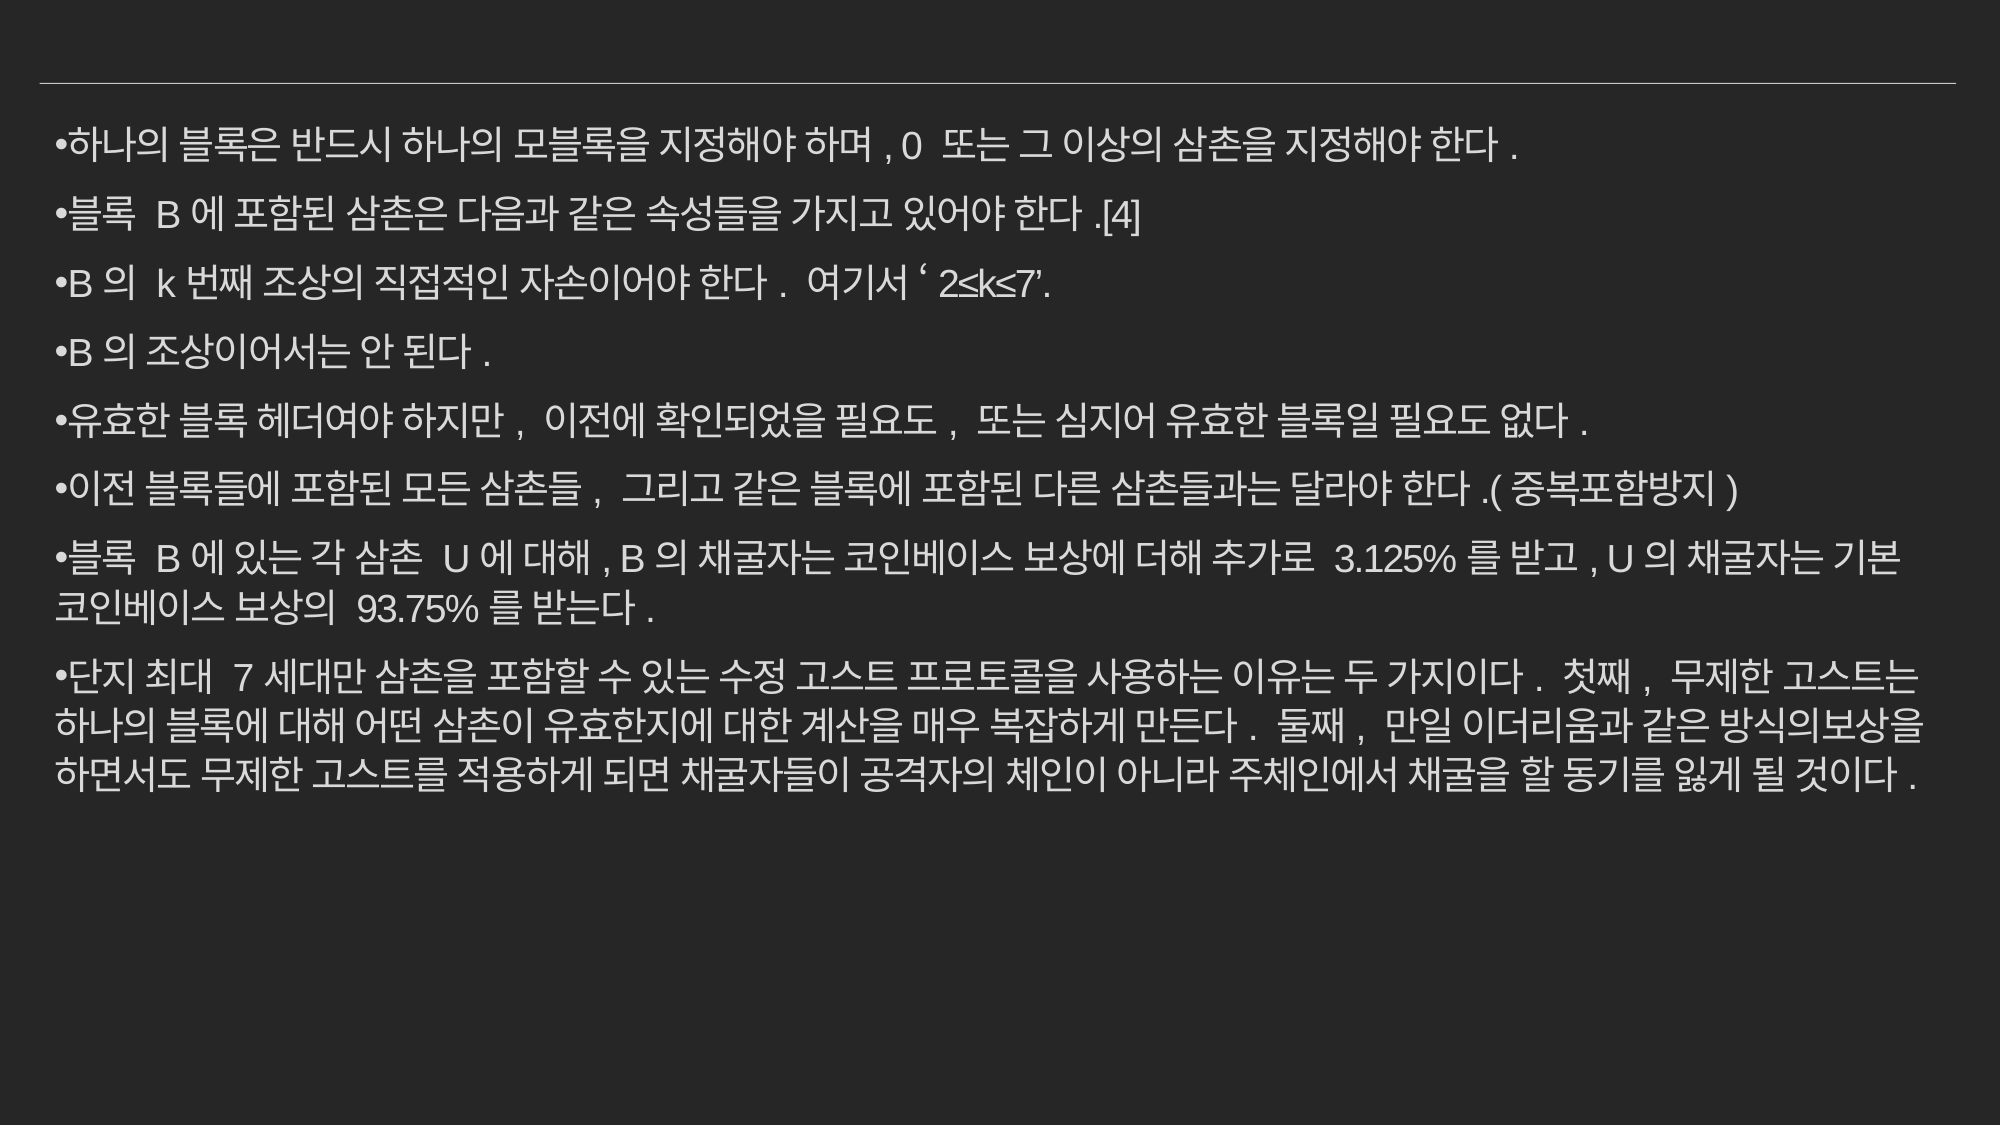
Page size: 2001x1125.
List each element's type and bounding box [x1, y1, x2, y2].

list [39, 110, 1957, 825]
